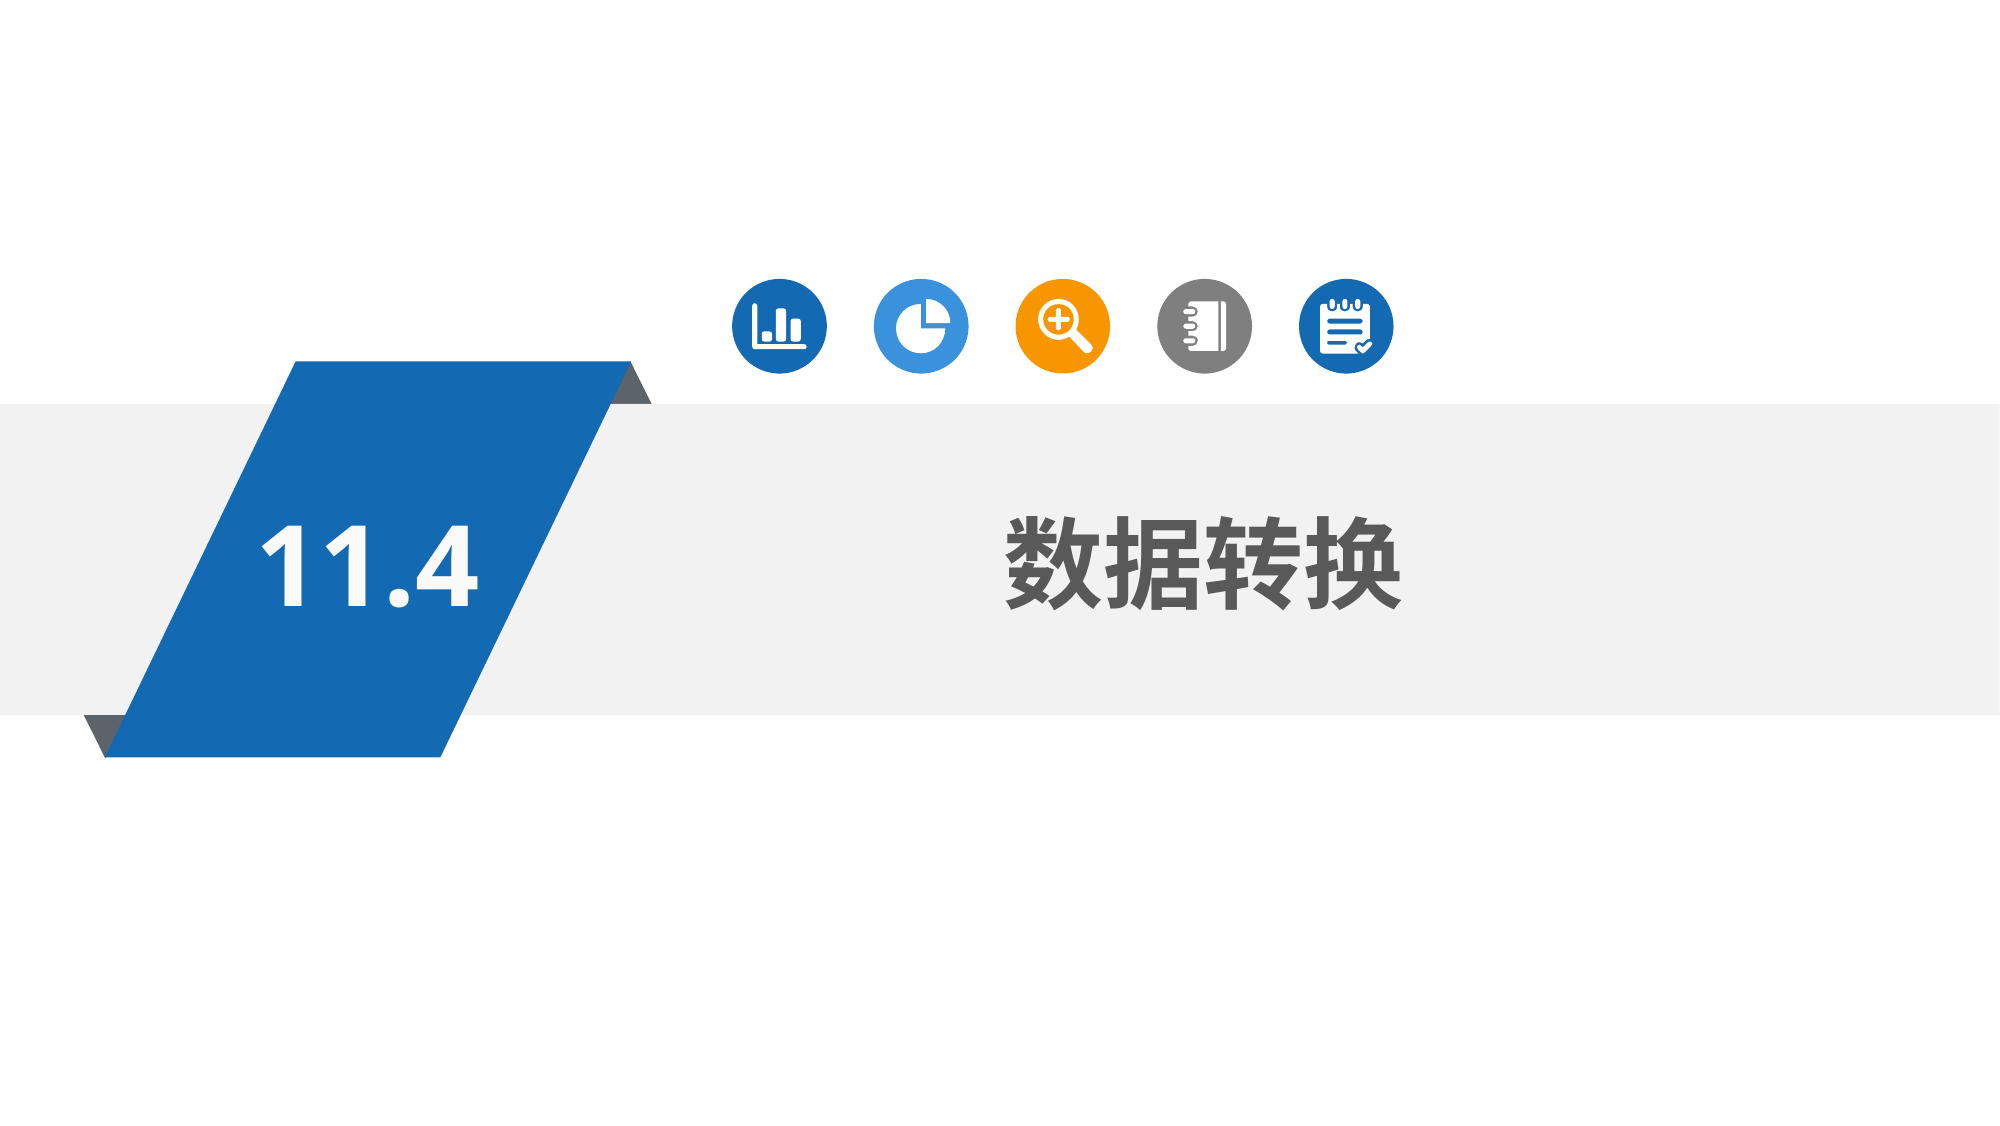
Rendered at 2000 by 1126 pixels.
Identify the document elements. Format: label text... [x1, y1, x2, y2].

text_box 11.4 [184, 486, 551, 637]
text_box 数据转换 [651, 494, 1756, 630]
